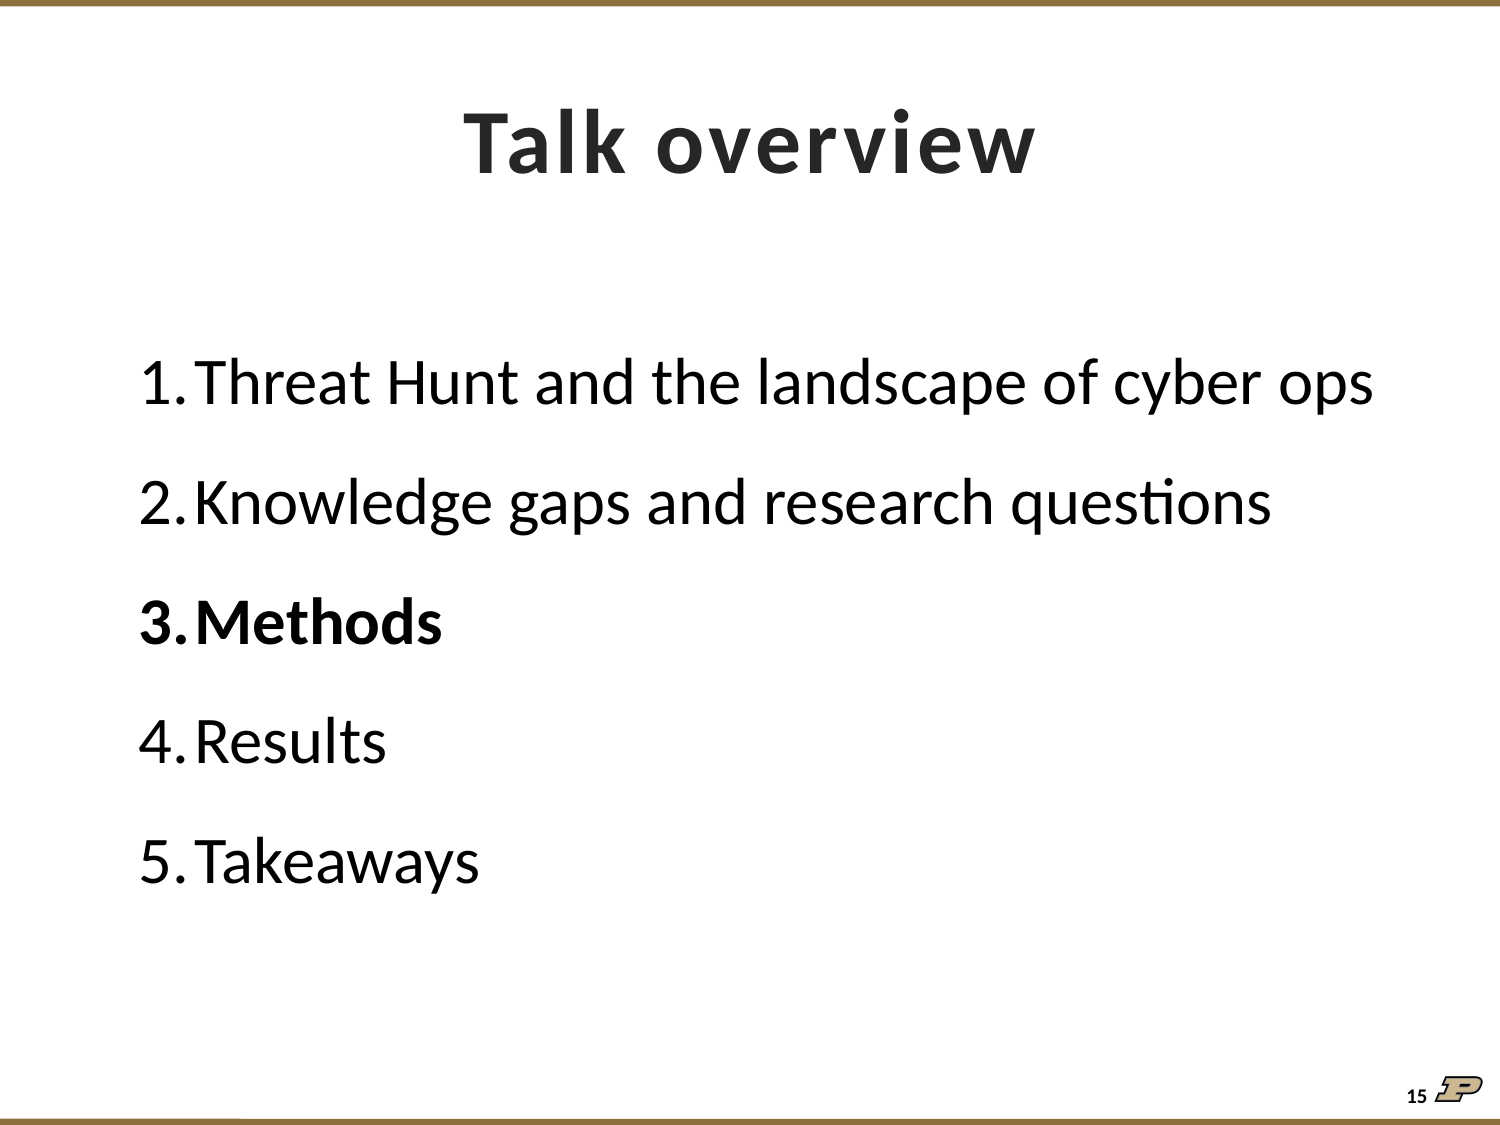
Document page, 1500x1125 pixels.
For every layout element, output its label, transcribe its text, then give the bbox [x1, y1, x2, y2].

text_box Threat Hunt and the landscape of cyber ops Knowledge gaps and research questions Methods Results Takeaways [48, 290, 1390, 905]
title Talk overview [332, 62, 1168, 216]
picture [1442, 1076, 1483, 1102]
slide_number 15 [1386, 1065, 1448, 1125]
